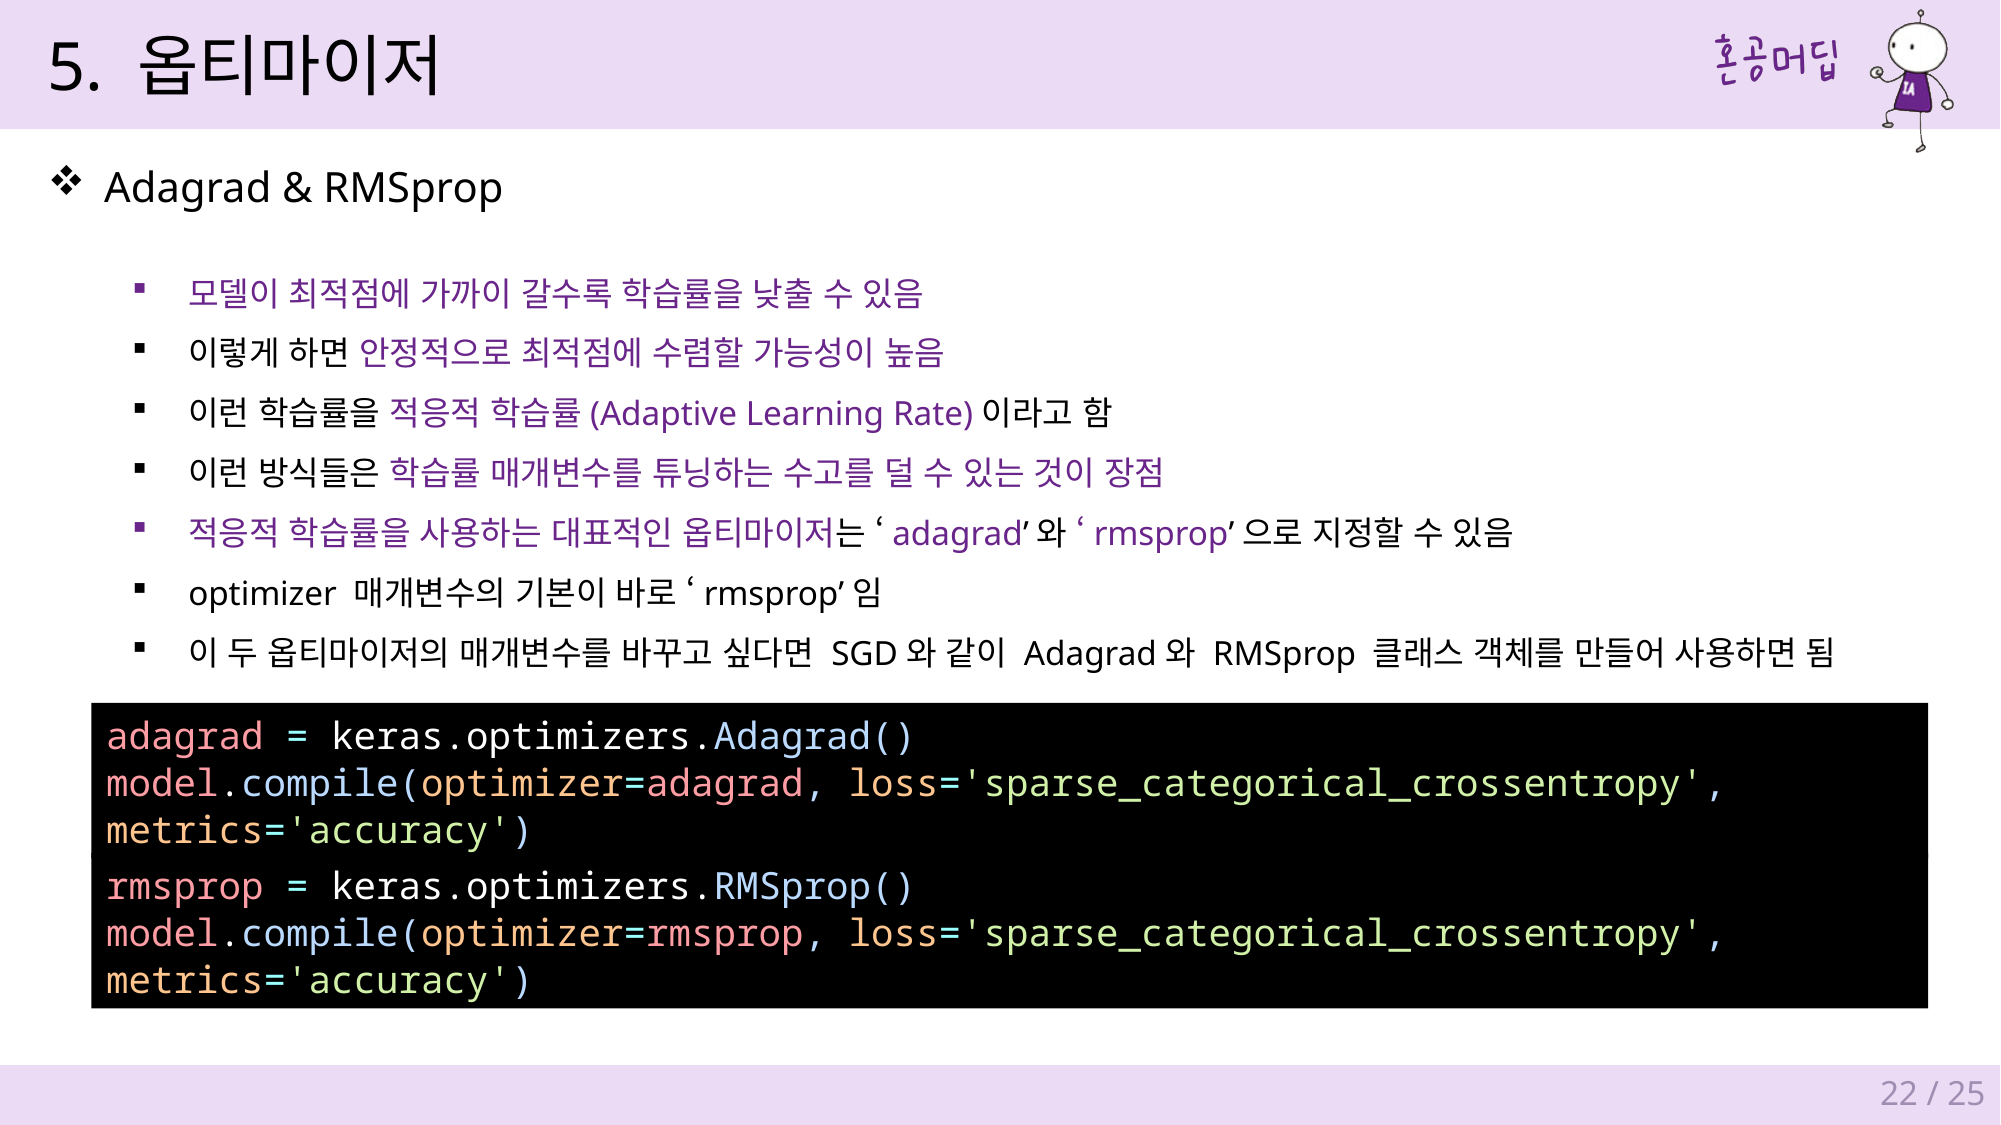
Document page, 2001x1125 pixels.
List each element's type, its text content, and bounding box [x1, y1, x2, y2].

slide_number 22 / 25 [1550, 1065, 2000, 1125]
text_box 5. 옵티마이저 [32, 16, 460, 112]
picture [1710, 0, 1841, 130]
text_box adagrad = keras.optimizers.Adagrad() model.compile(optimizer=adagrad, loss='sparse_categorical_crossentropy', metrics='accuracy') [91, 702, 1929, 852]
text_box 모델이 최적점에 가까이 갈수록 학습률을 낮출 수 있음 이렇게 하면 안정적으로 최적점에 수렴할 가능성이 높음 이런 학습률을 적응적 학습률(Adaptive Learning Rate)이라고 함 이런 방식들은 학습률 매개변수를 튜닝하는 수고를 덜 수 있는 것이 장점 적응적 학습률을 사용하는 대표적인 옵티마이저는 ‘adagrad’와 ‘rmsprop’으로 지정할 수 있음 optimizer 매개변수의 기본이 바로 ‘rmsprop’임 이 두 옵티마이저의 매개변수를 바꾸고 싶다면 SGD와 같이 Adagrad와 RMSprop 클래스 객체를 만들어 사용하면 됨 [117, 245, 1852, 680]
text_box Adagrad & RMSprop [33, 128, 519, 218]
picture [1868, 7, 1956, 155]
text_box rmsprop = keras.optimizers.RMSprop() model.compile(optimizer=rmsprop, loss='sparse_categorical_crossentropy', metrics='accuracy') [91, 852, 1929, 1009]
